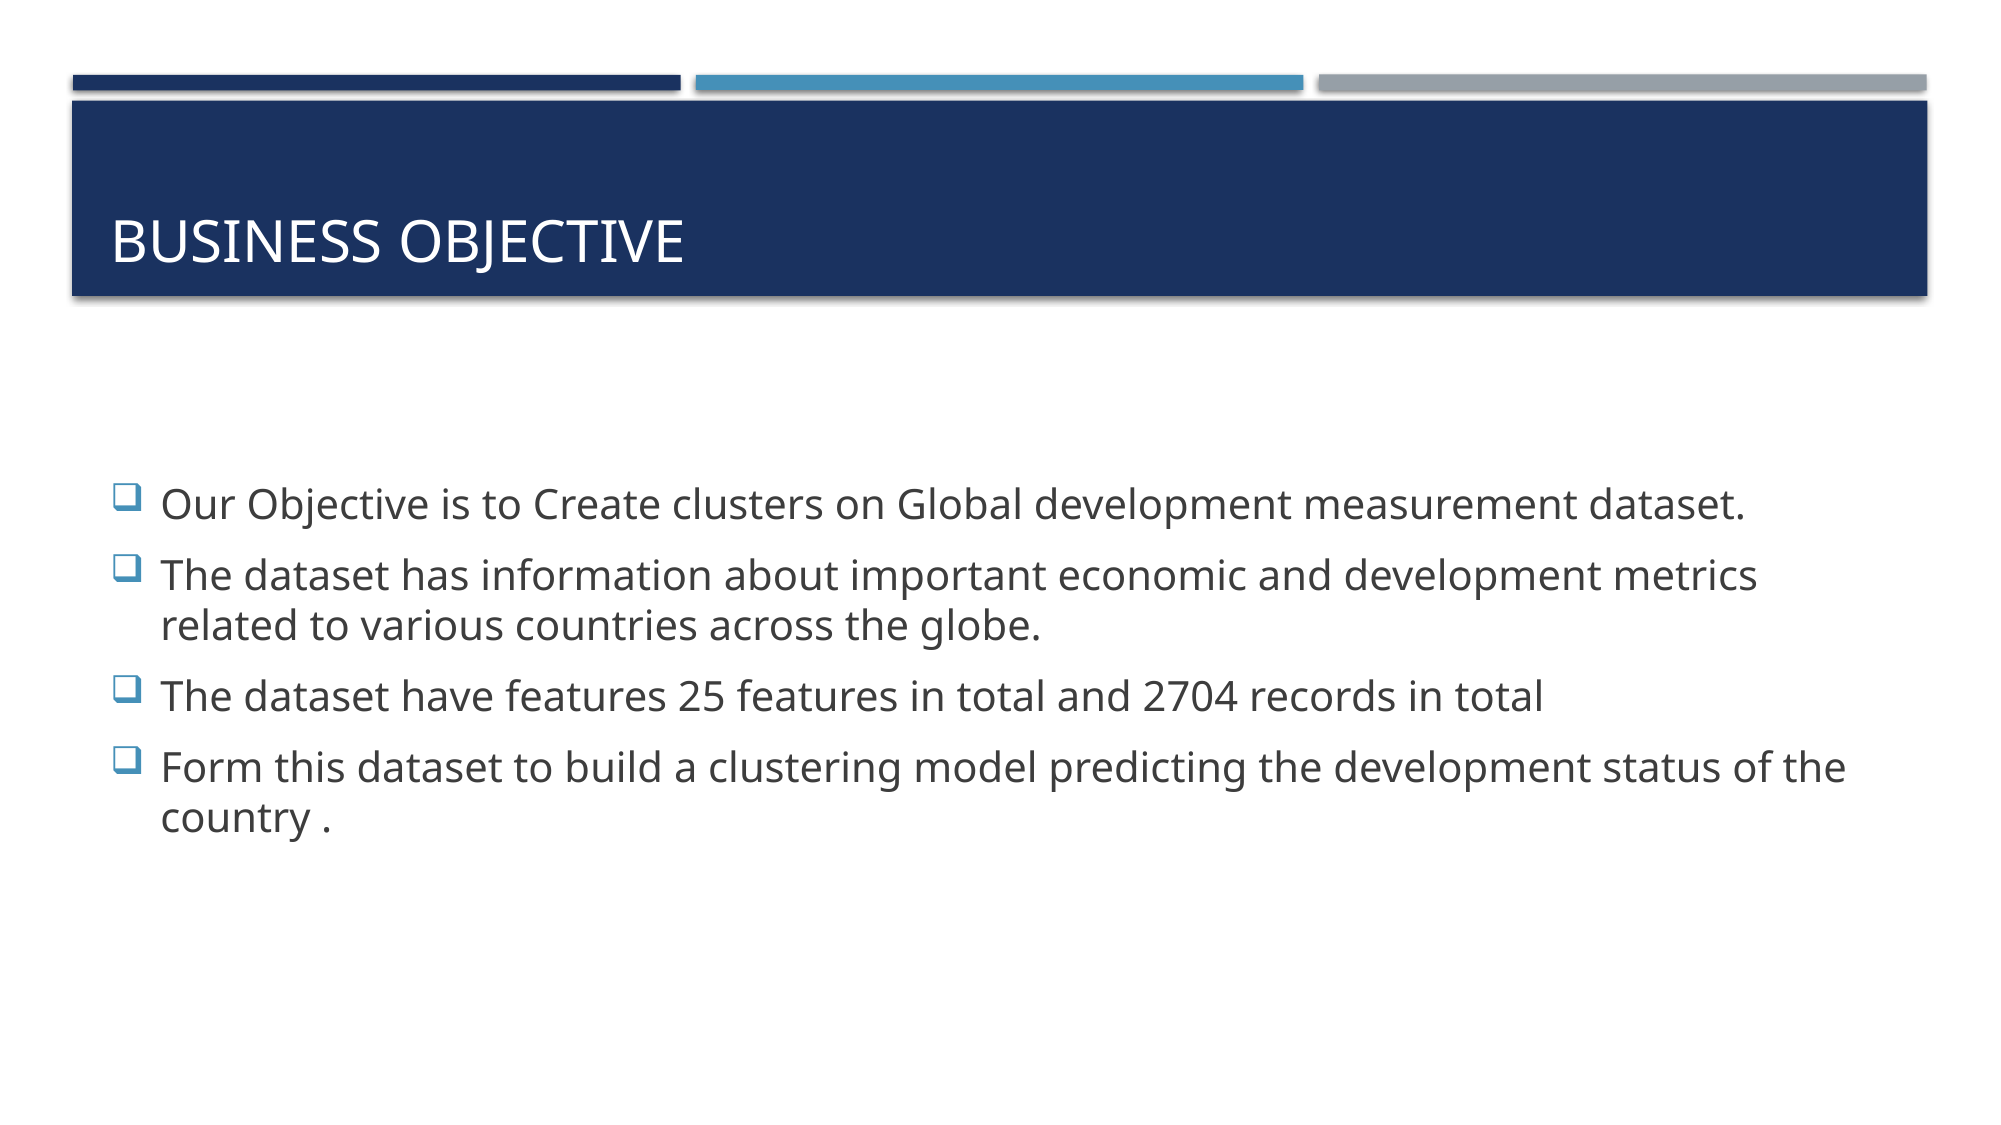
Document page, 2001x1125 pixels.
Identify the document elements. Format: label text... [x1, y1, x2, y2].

list Our Objective is to Create clusters on Global development measurement dataset. The dataset has information about important economic and development metrics related to various countries across the globe. The dataset have features 25 features in total and 2704 records in total Form this dataset to build a clustering model predicting the development status of the country . [95, 357, 1905, 962]
title Business objective [95, 115, 1905, 282]
